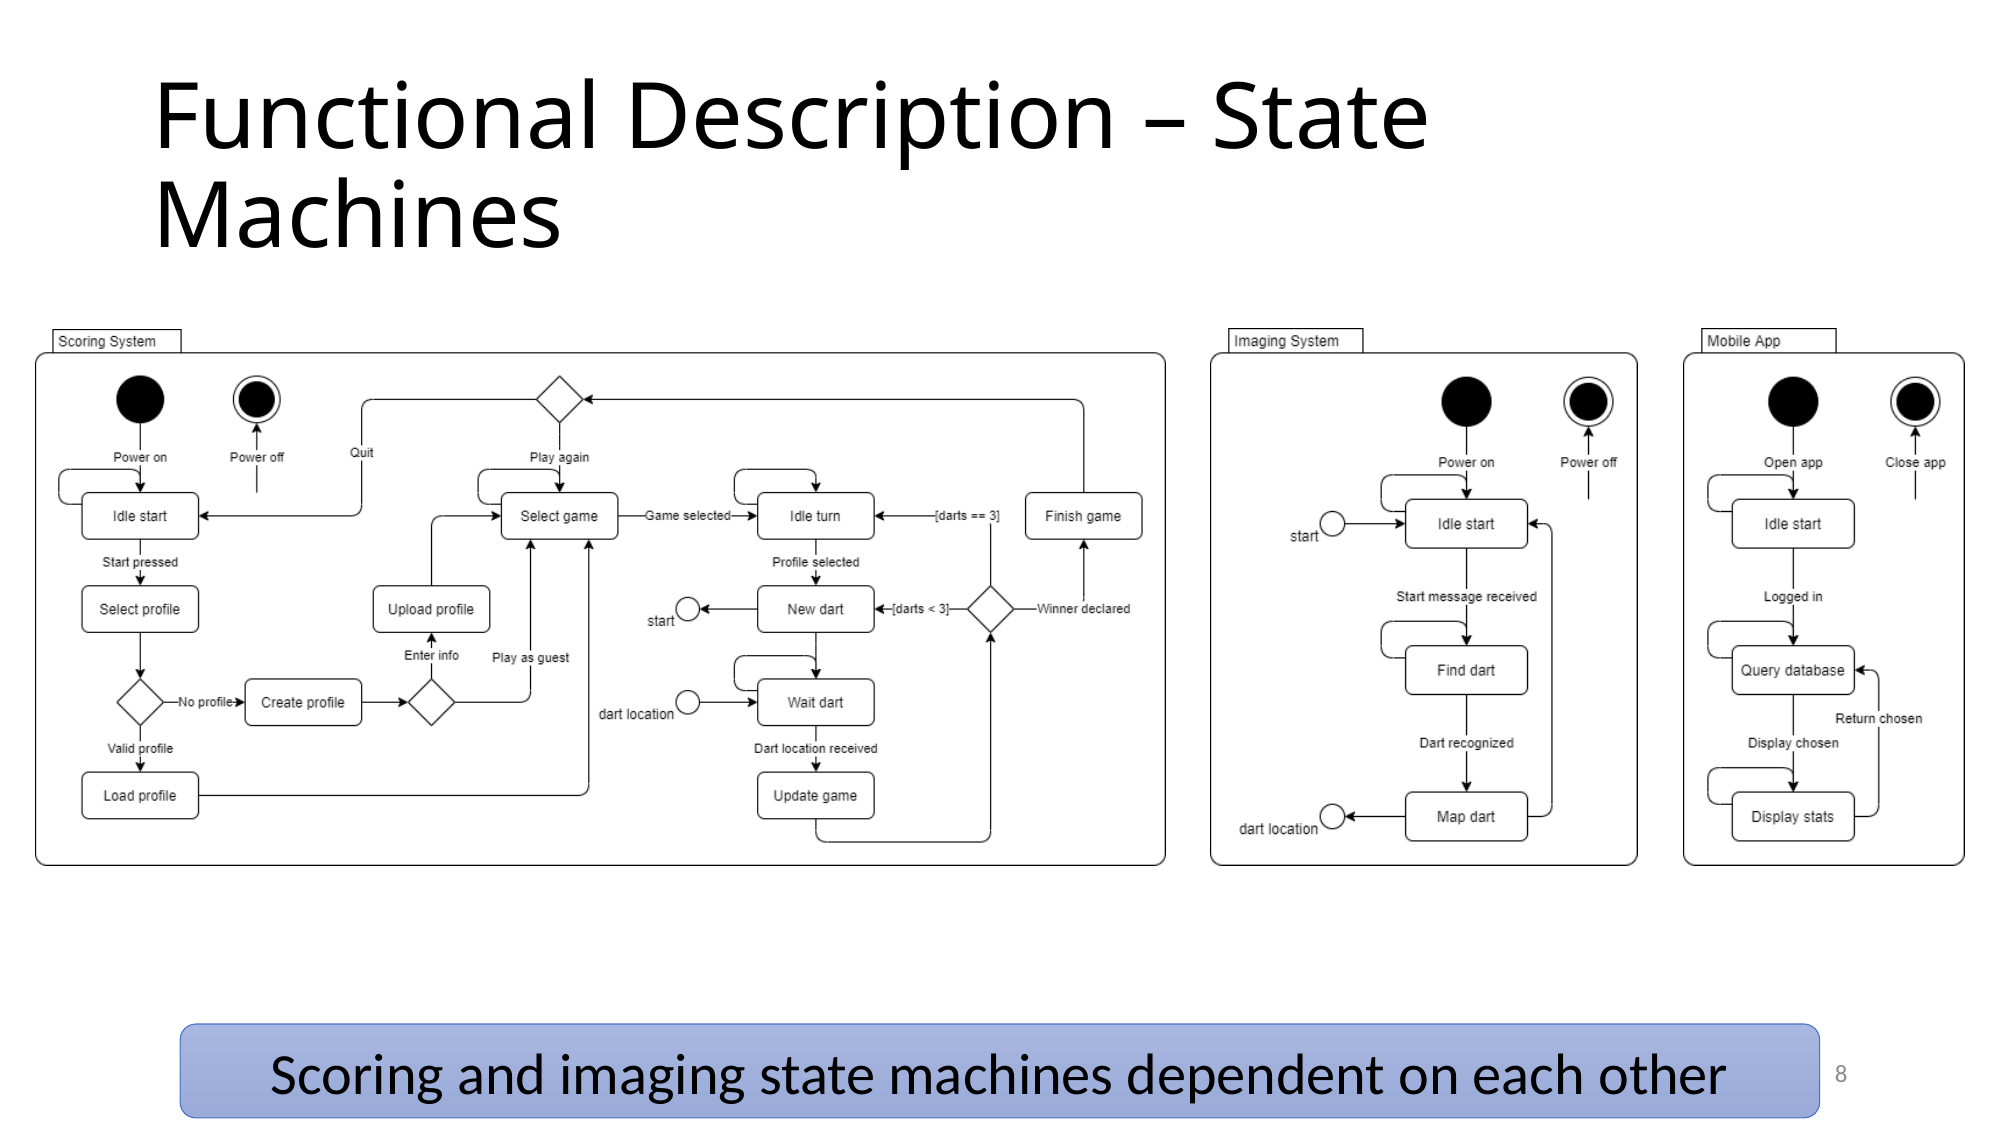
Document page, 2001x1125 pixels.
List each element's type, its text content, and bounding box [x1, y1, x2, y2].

picture [1210, 328, 1638, 867]
slide_number 8 [1412, 1042, 1863, 1103]
text_box Scoring and imaging state machines dependent on each other [179, 1023, 1821, 1119]
picture [35, 329, 1166, 867]
title Functional Description – State Machines [137, 59, 1863, 278]
picture [1683, 328, 1965, 867]
